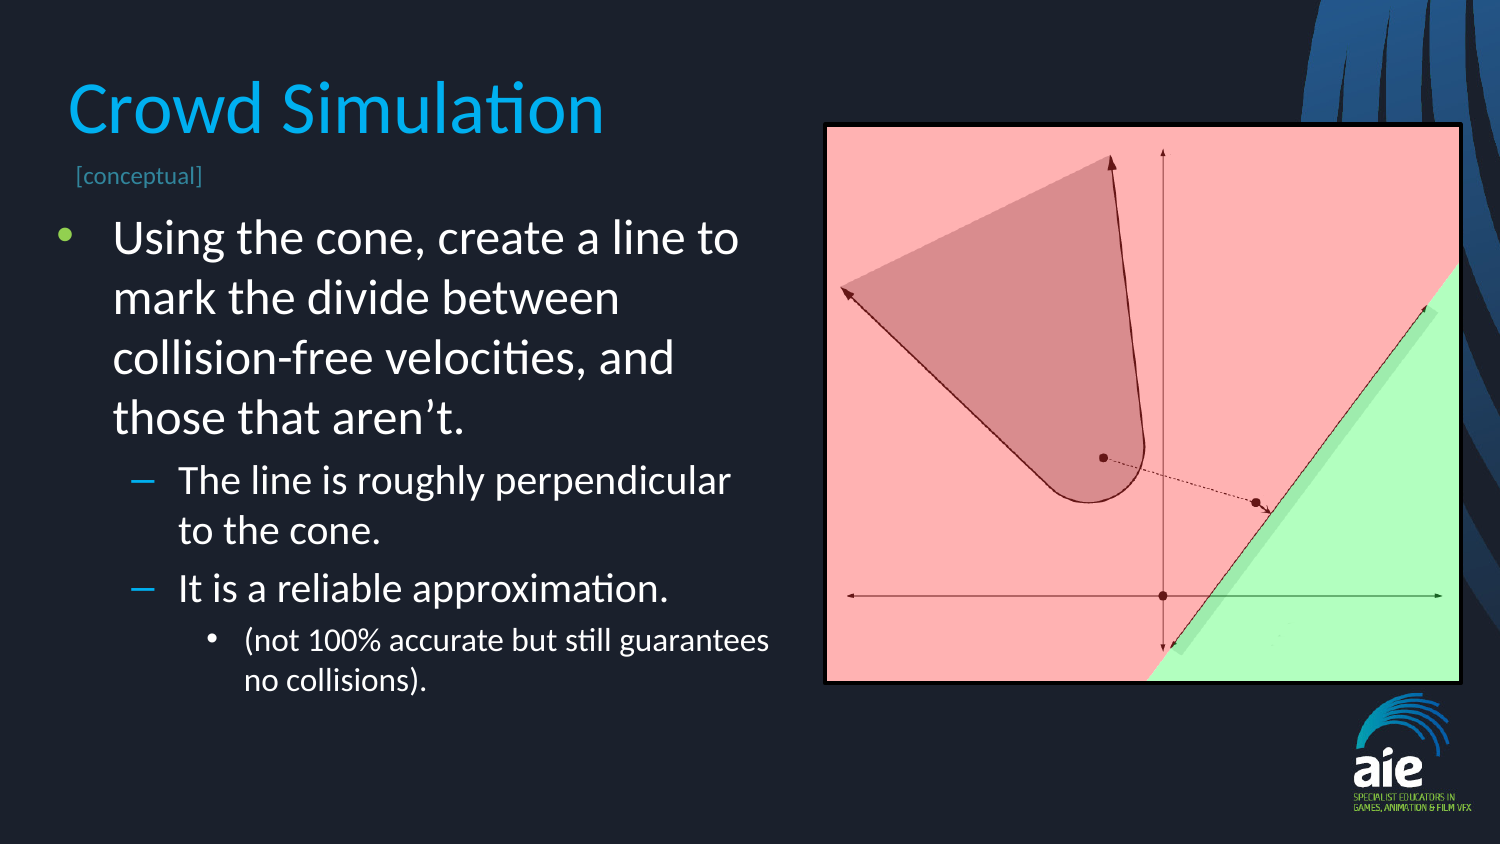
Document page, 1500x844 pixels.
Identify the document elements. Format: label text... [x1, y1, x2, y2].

text_box [conceptual] [60, 151, 218, 197]
title Crowd Simulation [53, 33, 1425, 175]
list Using the cone, create a line to mark the divide between collision-free velocities, and those that aren’t. The line is roughly perpendicular to the cone. It is a reliable approximation. (not 100% accurate but still guarantees no collisions). [41, 196, 786, 812]
picture [0, 0, 1500, 844]
